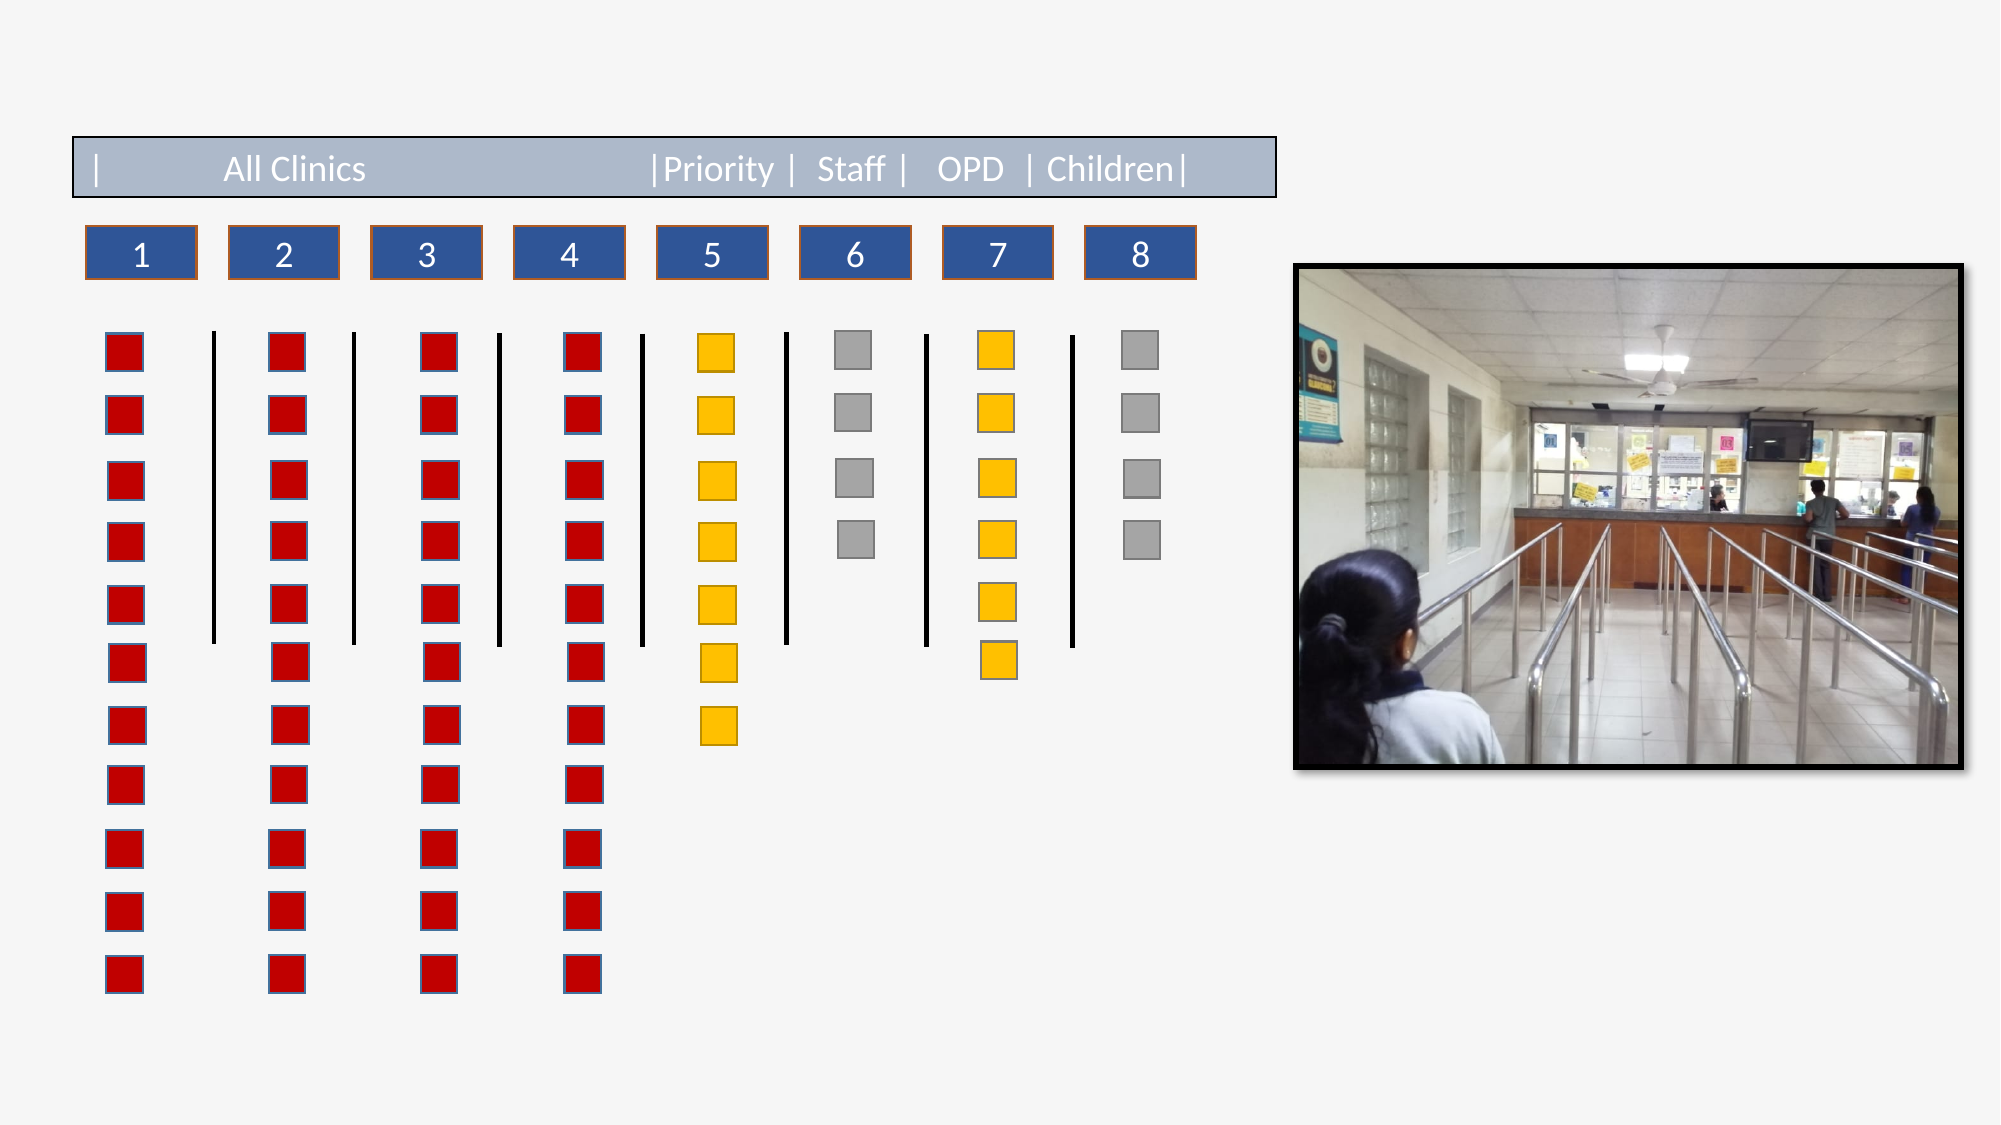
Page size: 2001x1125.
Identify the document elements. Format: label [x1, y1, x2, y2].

picture [1298, 269, 1958, 764]
text_box [72, 136, 1276, 994]
